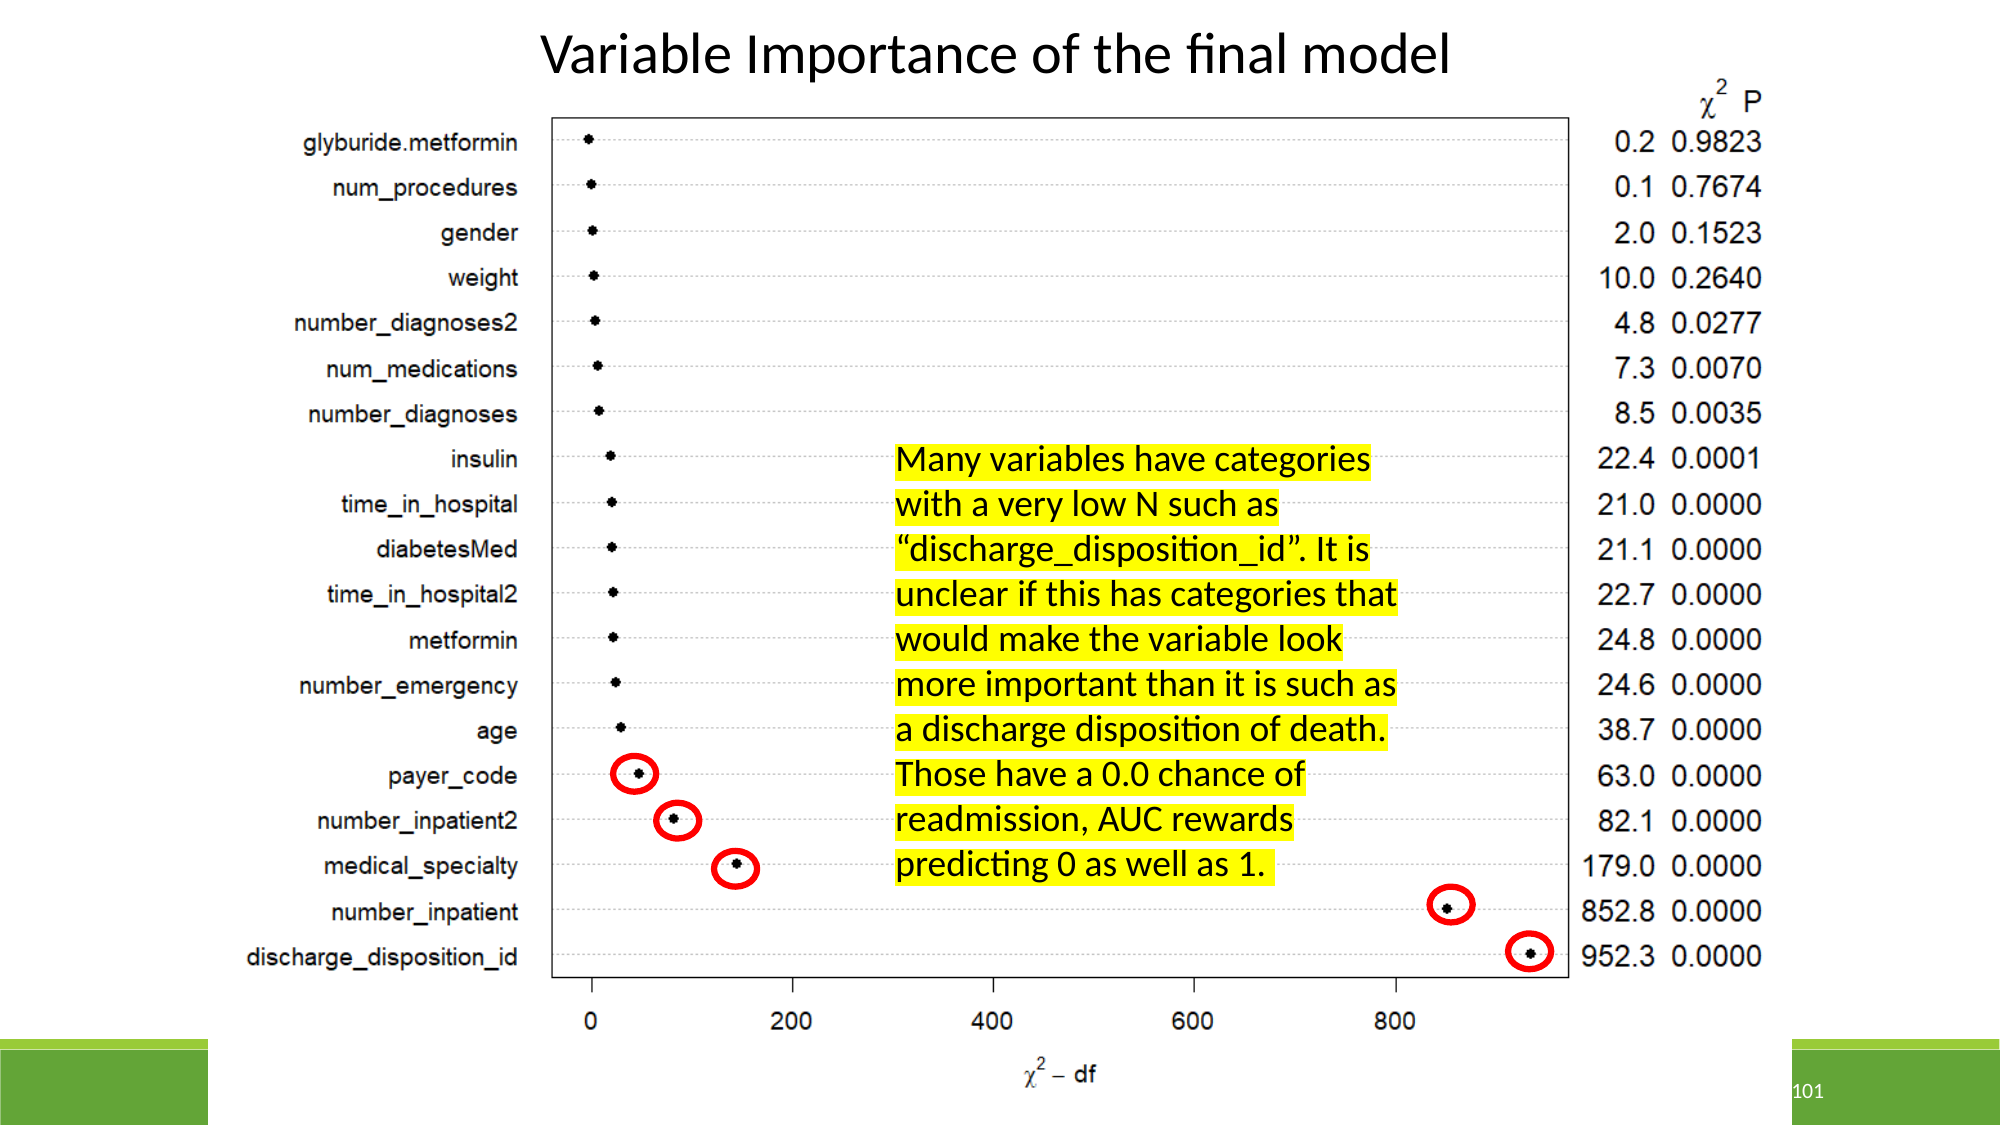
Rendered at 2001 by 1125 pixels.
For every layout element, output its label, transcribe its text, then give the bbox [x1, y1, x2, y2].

picture [207, 0, 1792, 1125]
slide_number 101 [1802, 1059, 1840, 1120]
